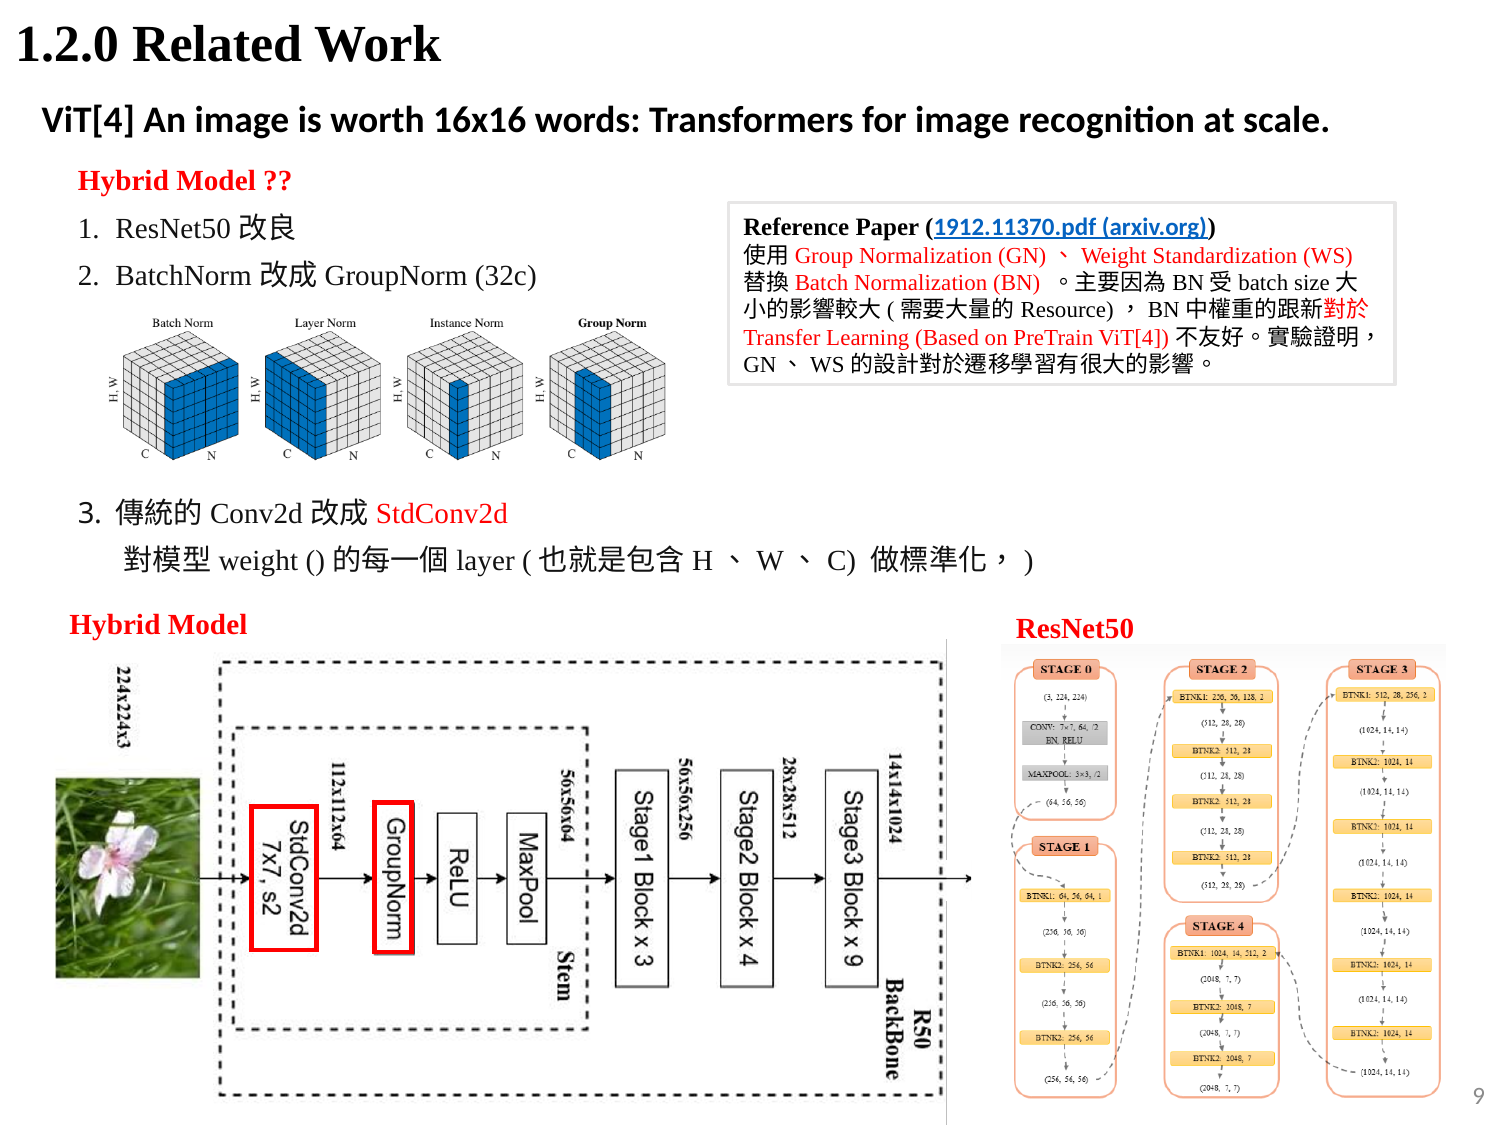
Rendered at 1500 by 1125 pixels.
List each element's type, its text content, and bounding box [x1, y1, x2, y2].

picture [94, 304, 675, 470]
text_box Reference Paper (1912.11370.pdf (arxiv.org)) 使用Group Normalization (GN)、Weight Standardization (WS) 替換Batch Normalization (BN) 。主要因為BN受batch size大小的影響較大(需要大量的Resource)，BN中權重的跟新對於Transfer Learning (Based on PreTrain ViT[4])不友好。實驗證明，GN、WS的設計對於遷移學習有很大的影響。 [728, 202, 1396, 385]
picture [1001, 644, 1446, 1109]
picture [54, 639, 972, 1125]
text_box 1.2.0 Related Work [0, 0, 1500, 89]
text_box Hybrid Model [54, 597, 286, 639]
slide_number 9 [1162, 1065, 1500, 1125]
text_box ResNet50 [1001, 601, 1185, 644]
text_box ViT[4] An image is worth 16x16 words: Transformers for image recognition at scale. [26, 87, 1500, 148]
